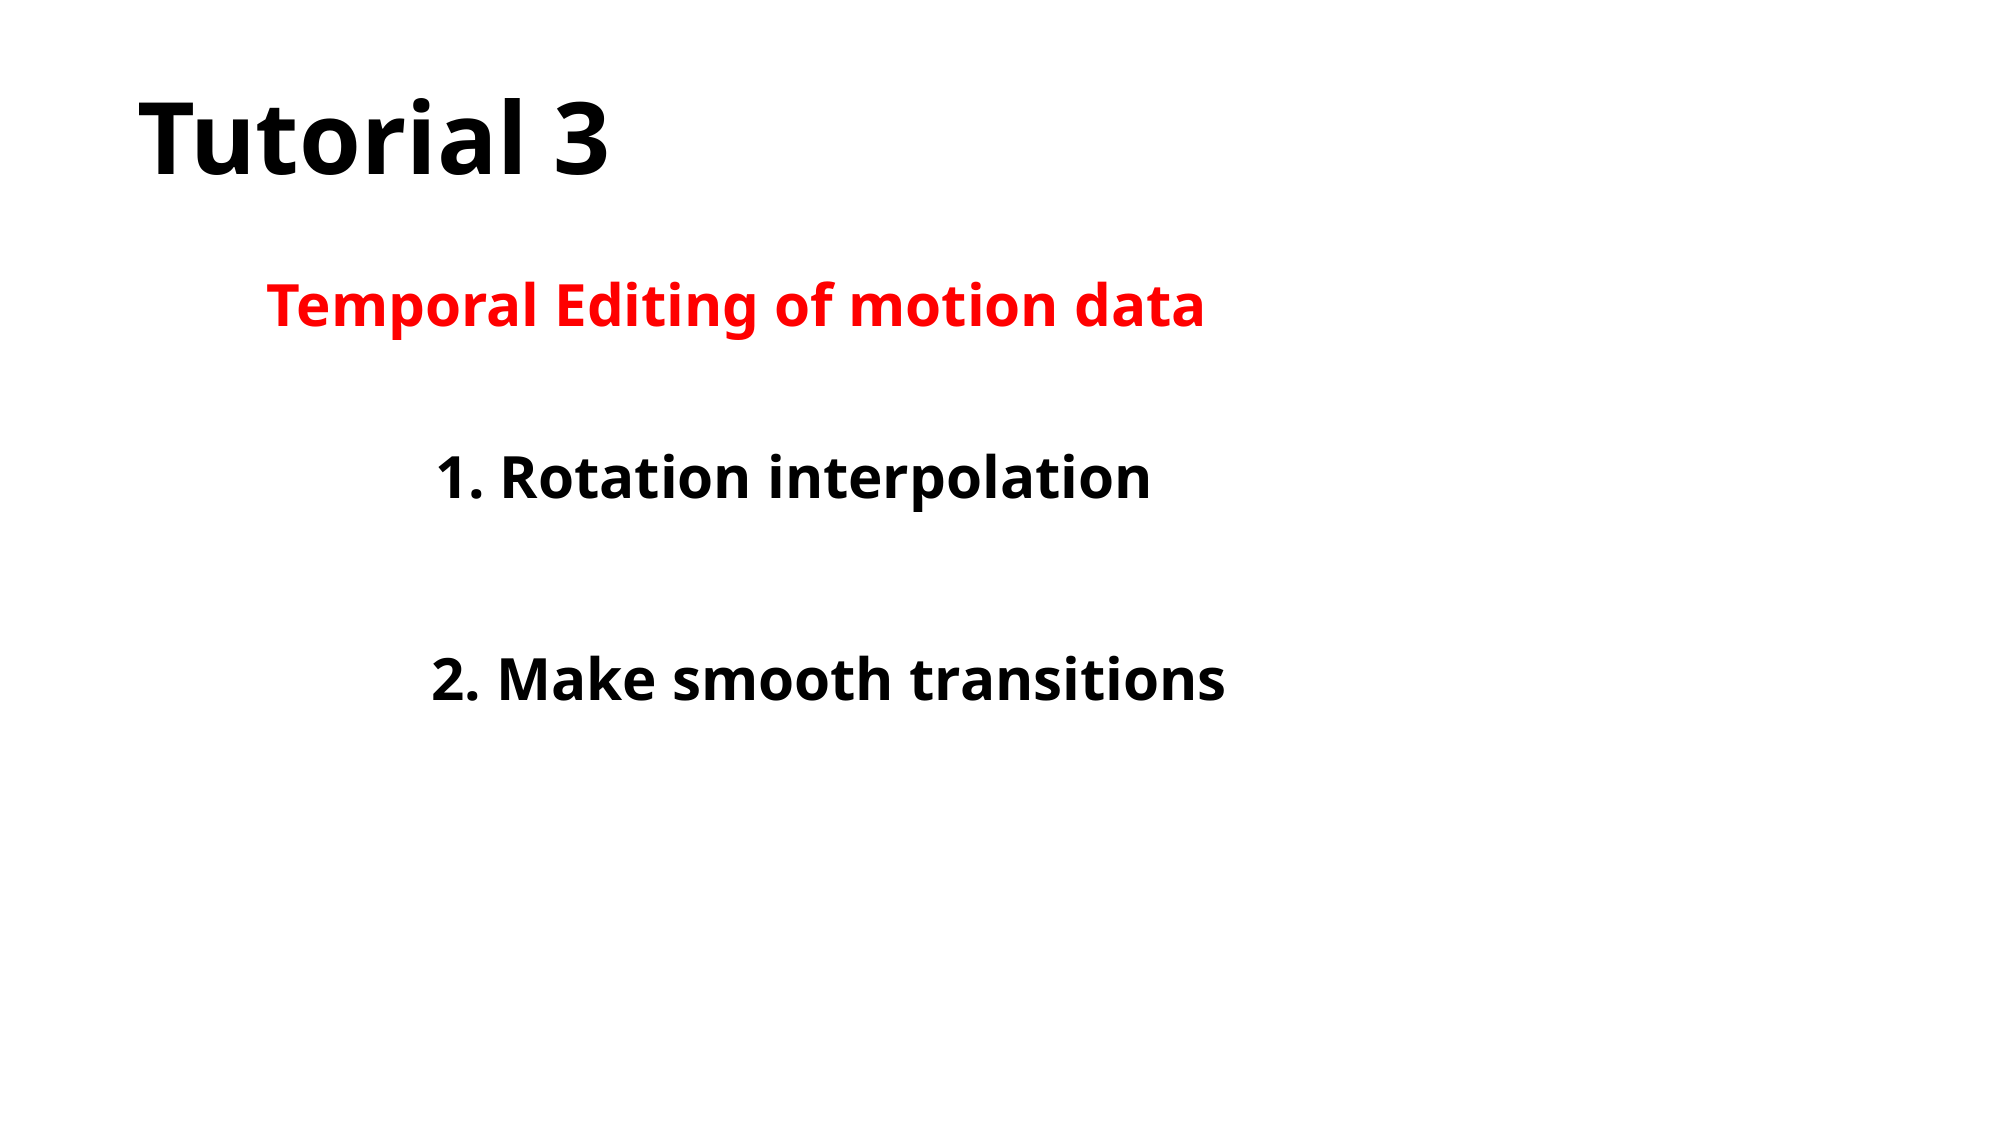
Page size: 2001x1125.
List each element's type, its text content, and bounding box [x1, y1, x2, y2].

text_box Temporal Editing of motion data [252, 261, 1238, 346]
text_box Tutorial 3 [122, 67, 1623, 203]
text_box 2. Make smooth transitions [416, 634, 1242, 720]
text_box 1. Rotation interpolation [420, 433, 1168, 518]
